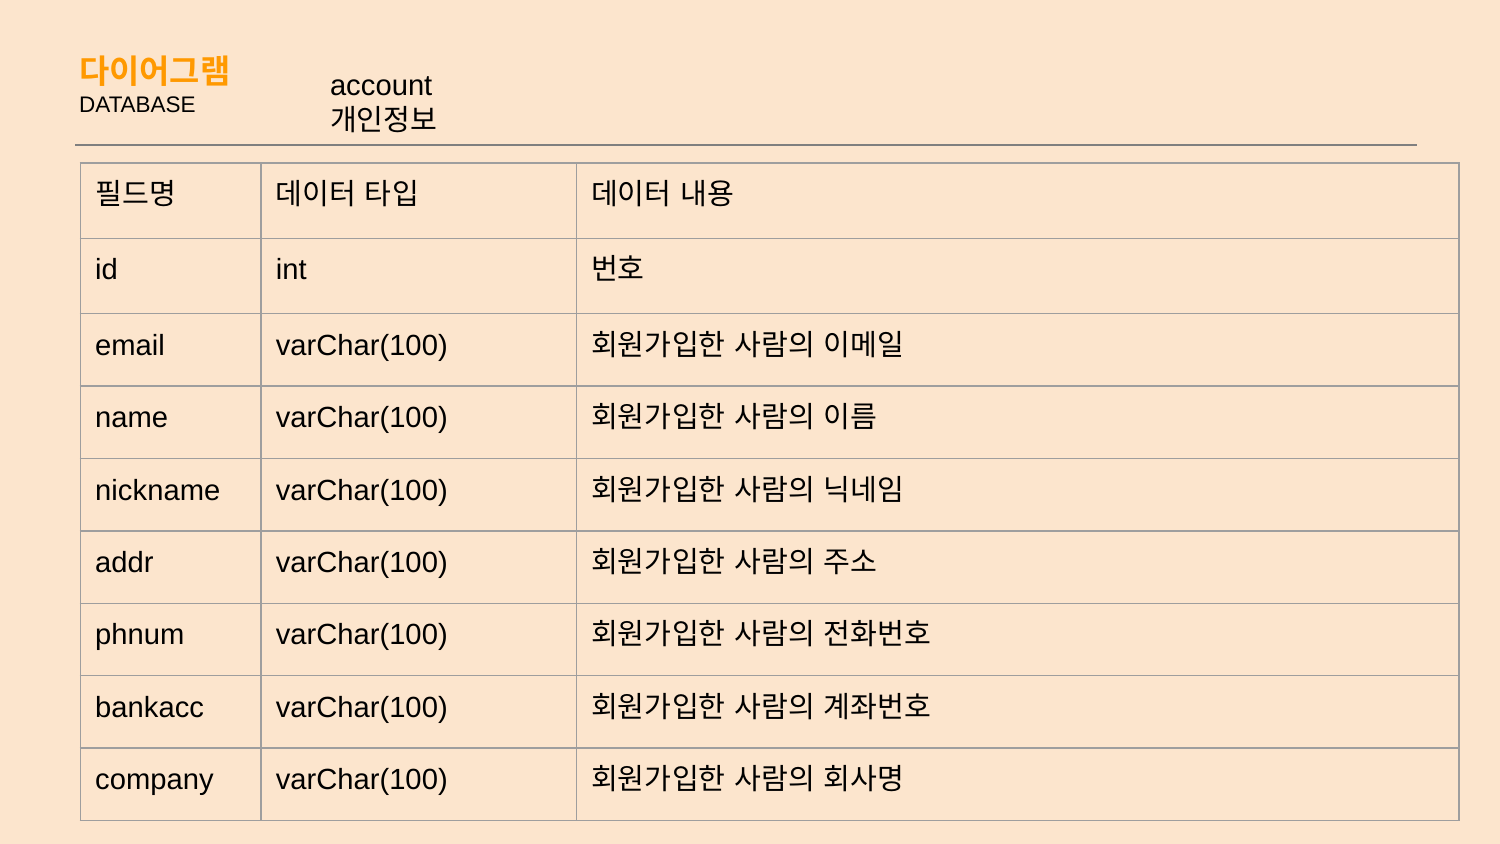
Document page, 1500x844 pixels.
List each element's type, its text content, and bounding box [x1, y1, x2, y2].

table_cell int [262, 239, 576, 313]
table_cell company [81, 749, 260, 820]
table_header 필드명 [81, 164, 260, 238]
table_cell varChar(100) [262, 459, 576, 530]
table_cell varChar(100) [262, 314, 576, 385]
table_cell 회원가입한 사람의 계좌번호 [577, 676, 1458, 747]
table_cell 회원가입한 사람의 전화번호 [577, 604, 1458, 675]
table_cell varChar(100) [262, 749, 576, 820]
table_header 데이터 내용 [577, 164, 1458, 238]
title 다이어그램 DATABASE [64, 35, 355, 132]
table_header 데이터 타입 [262, 164, 576, 238]
table_cell email [81, 314, 260, 385]
table_cell 회원가입한 사람의 이름 [577, 387, 1458, 458]
text_box account 개인정보 [315, 51, 498, 152]
table_cell 회원가입한 사람의 닉네임 [577, 459, 1458, 530]
table_cell 번호 [577, 239, 1458, 313]
table_cell 회원가입한 사람의 이메일 [577, 314, 1458, 385]
table_cell varChar(100) [262, 604, 576, 675]
table_cell phnum [81, 604, 260, 675]
table_cell varChar(100) [262, 387, 576, 458]
table_cell varChar(100) [262, 676, 576, 747]
table_cell varChar(100) [262, 532, 576, 603]
table_cell id [81, 239, 260, 313]
table_cell 회원가입한 사람의 회사명 [577, 749, 1458, 820]
table_cell name [81, 387, 260, 458]
table_cell bankacc [81, 676, 260, 747]
table_cell addr [81, 532, 260, 603]
table_cell 회원가입한 사람의 주소 [577, 532, 1458, 603]
table_cell nickname [81, 459, 260, 530]
